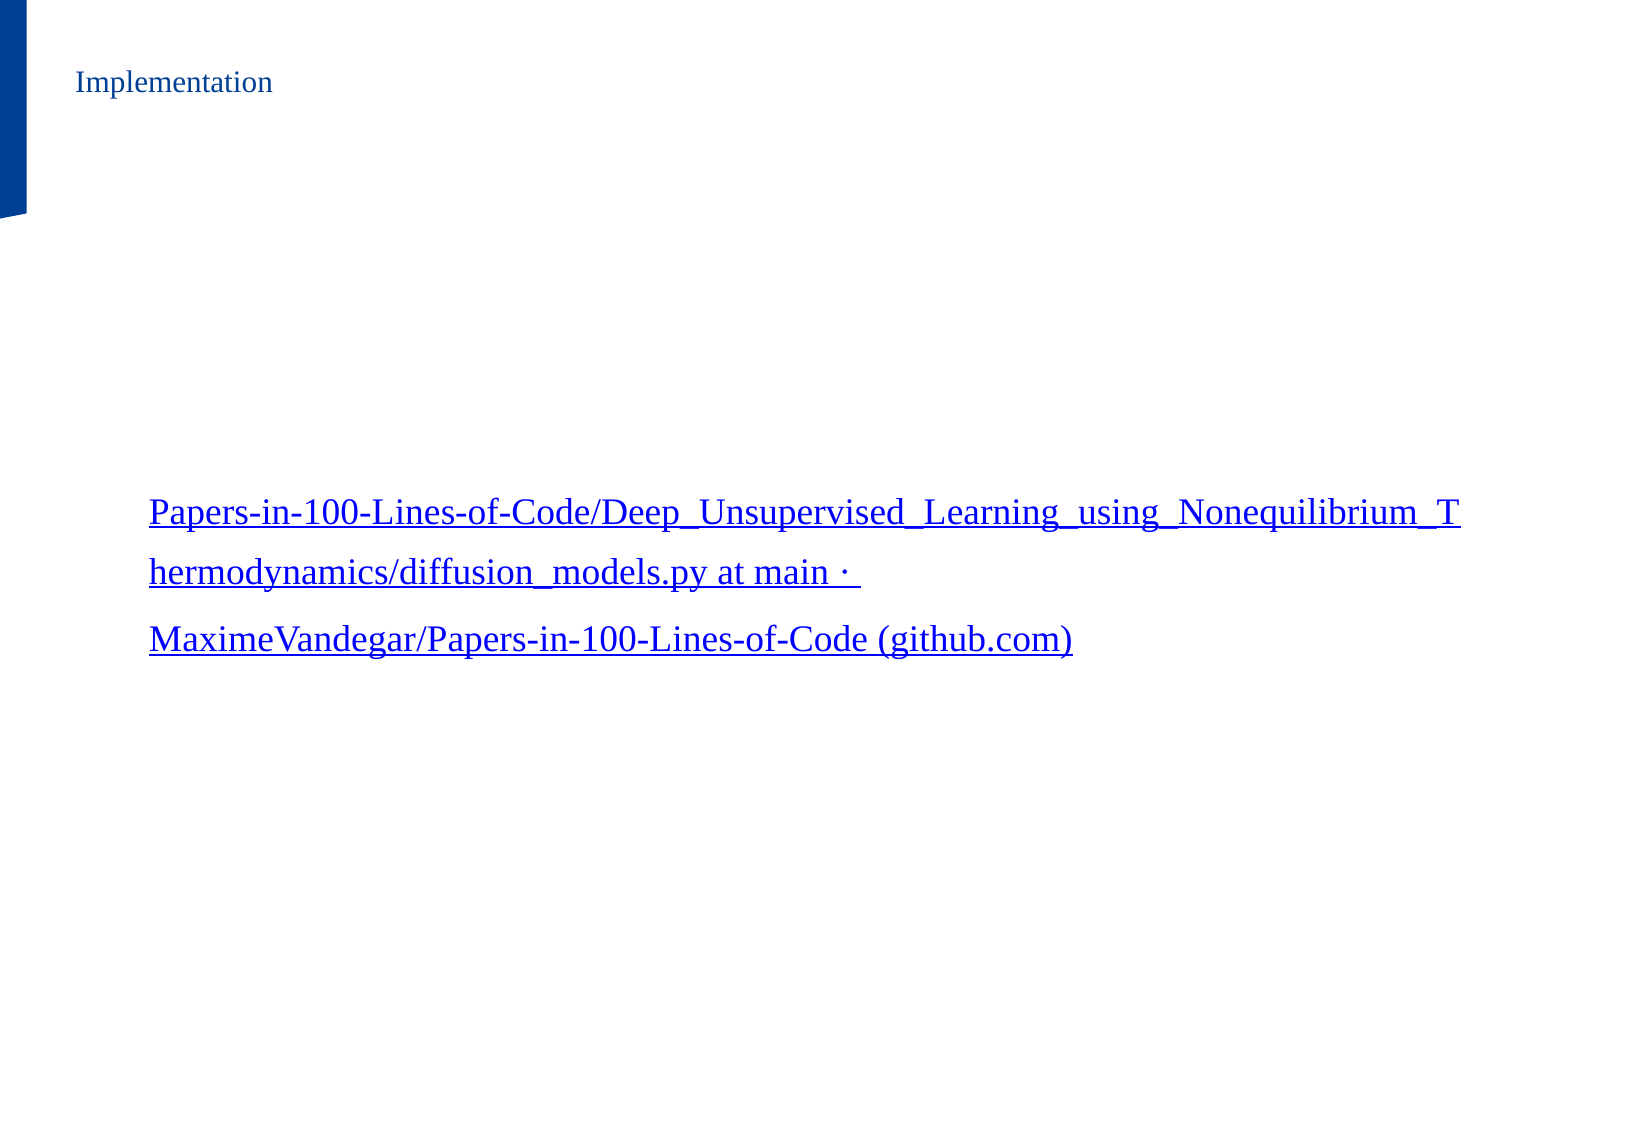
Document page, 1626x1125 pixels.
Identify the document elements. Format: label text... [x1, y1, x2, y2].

text_box [0, 0, 29, 221]
text_box Implementation [60, 54, 1484, 107]
text_box Papers-in-100-Lines-of-Code/Deep_Unsupervised_Learning_using_Nonequilibrium_Thermodynamics/diffusion_models.py at main · MaximeVandegar/Papers-in-100-Lines-of-Code (github.com) [133, 456, 1491, 607]
